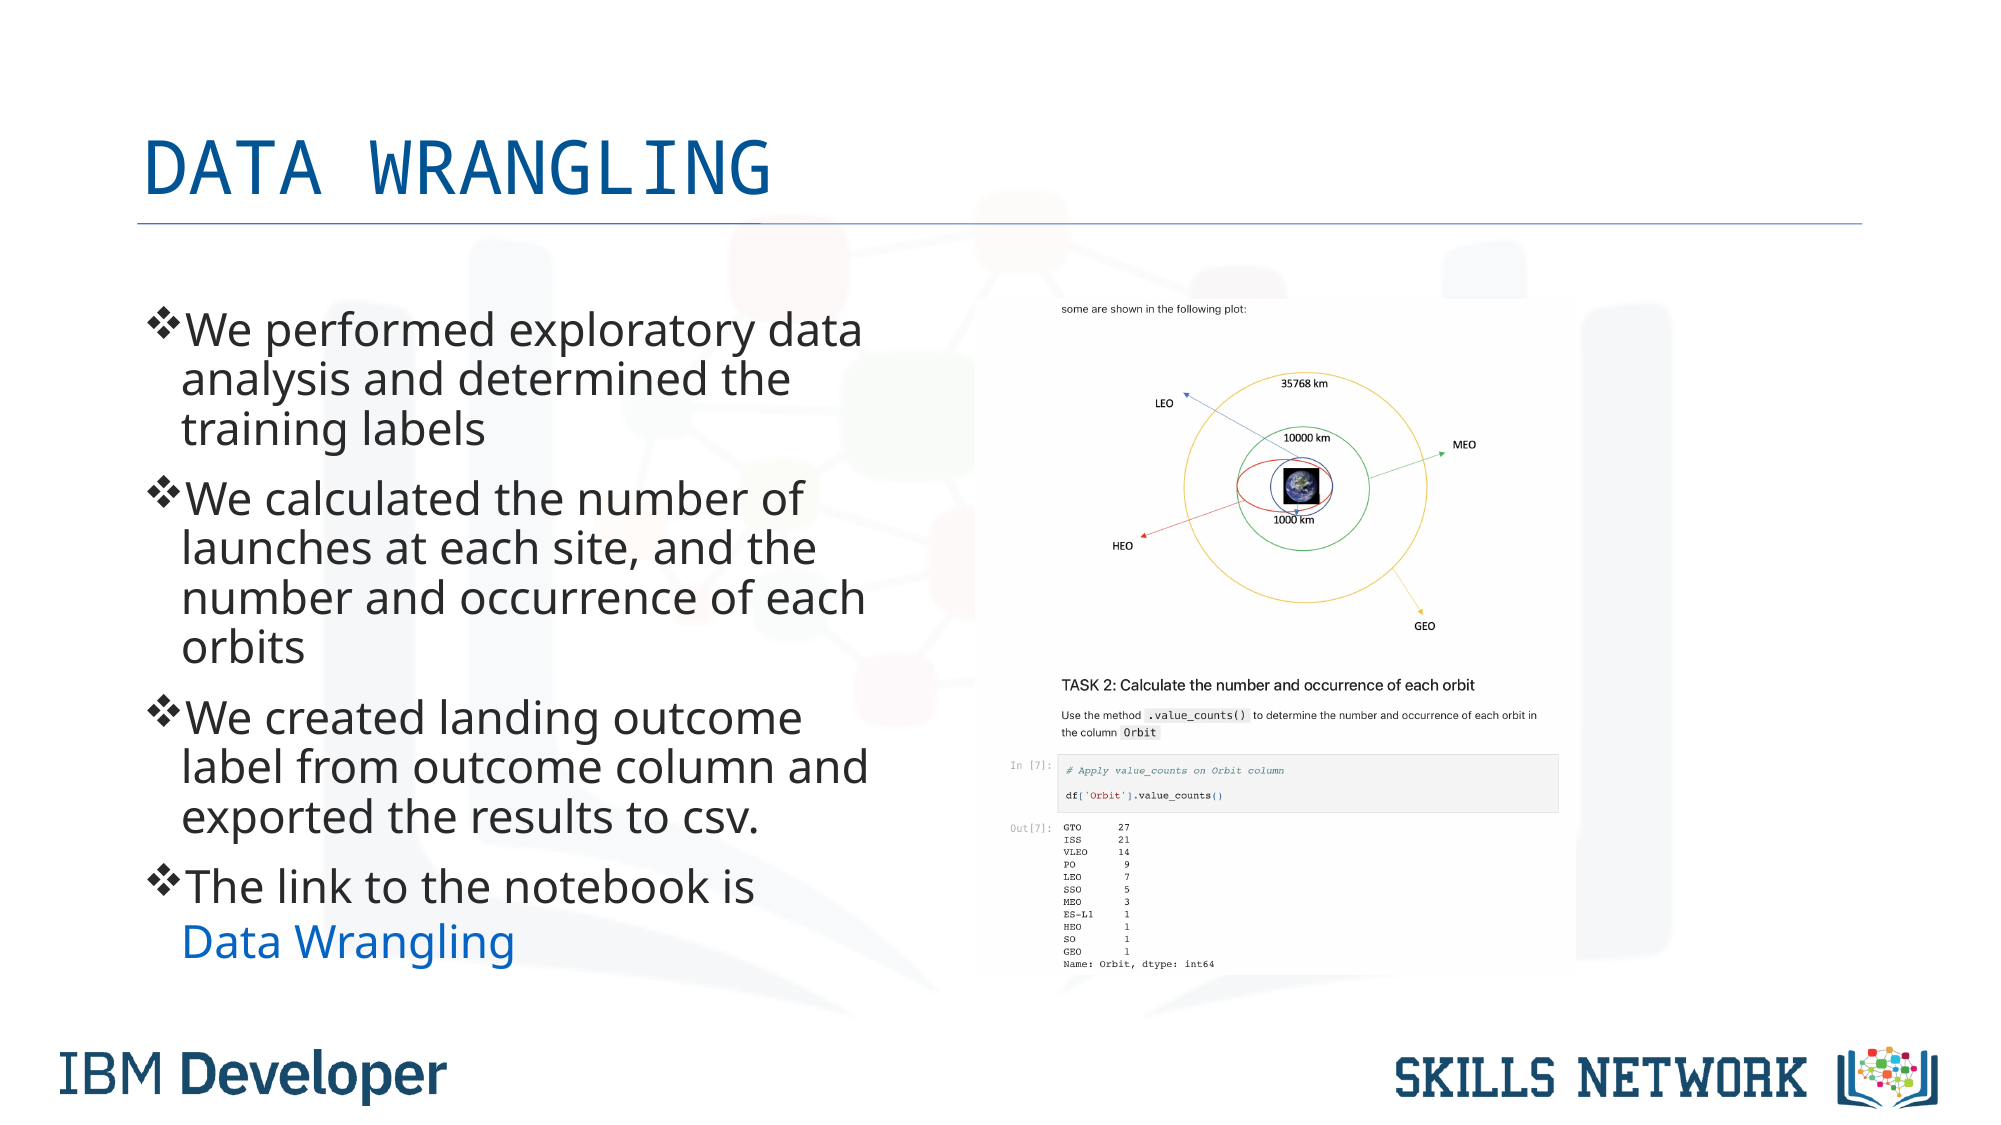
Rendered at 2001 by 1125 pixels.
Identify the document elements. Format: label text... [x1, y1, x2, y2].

picture [1390, 1045, 1945, 1111]
picture [975, 299, 1576, 975]
list We performed exploratory data analysis and determined the training labels We calculated the number of launches at each site, and the number and occurrence of each orbits We created landing outcome label from outcome column and exported the results to csv. The link to the notebook is Data Wrangling [128, 299, 903, 1014]
picture [55, 1045, 459, 1108]
title DATA WRANGLING [128, 61, 1315, 280]
